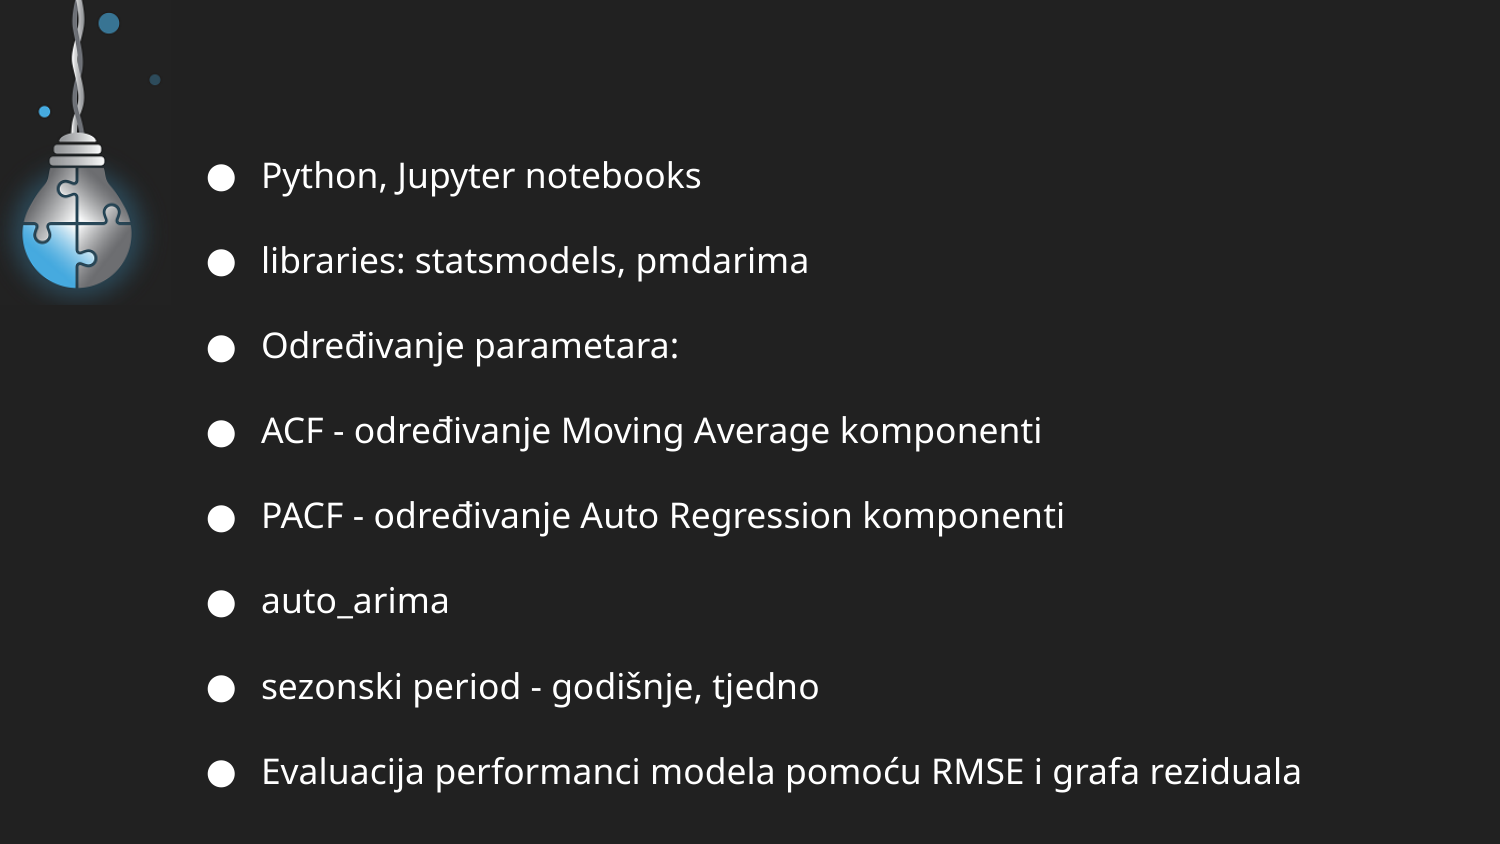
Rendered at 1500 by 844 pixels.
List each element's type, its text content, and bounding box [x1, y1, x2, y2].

list Python, Jupyter notebooks libraries: statsmodels, pmdarima Određivanje parametara: ACF - određivanje Moving Average komponenti PACF - određivanje Auto Regression komponenti auto_arima sezonski period - godišnje, tjedno Evaluacija performanci modela pomoću RMSE i grafa reziduala [171, 95, 1368, 832]
picture [0, 0, 172, 305]
